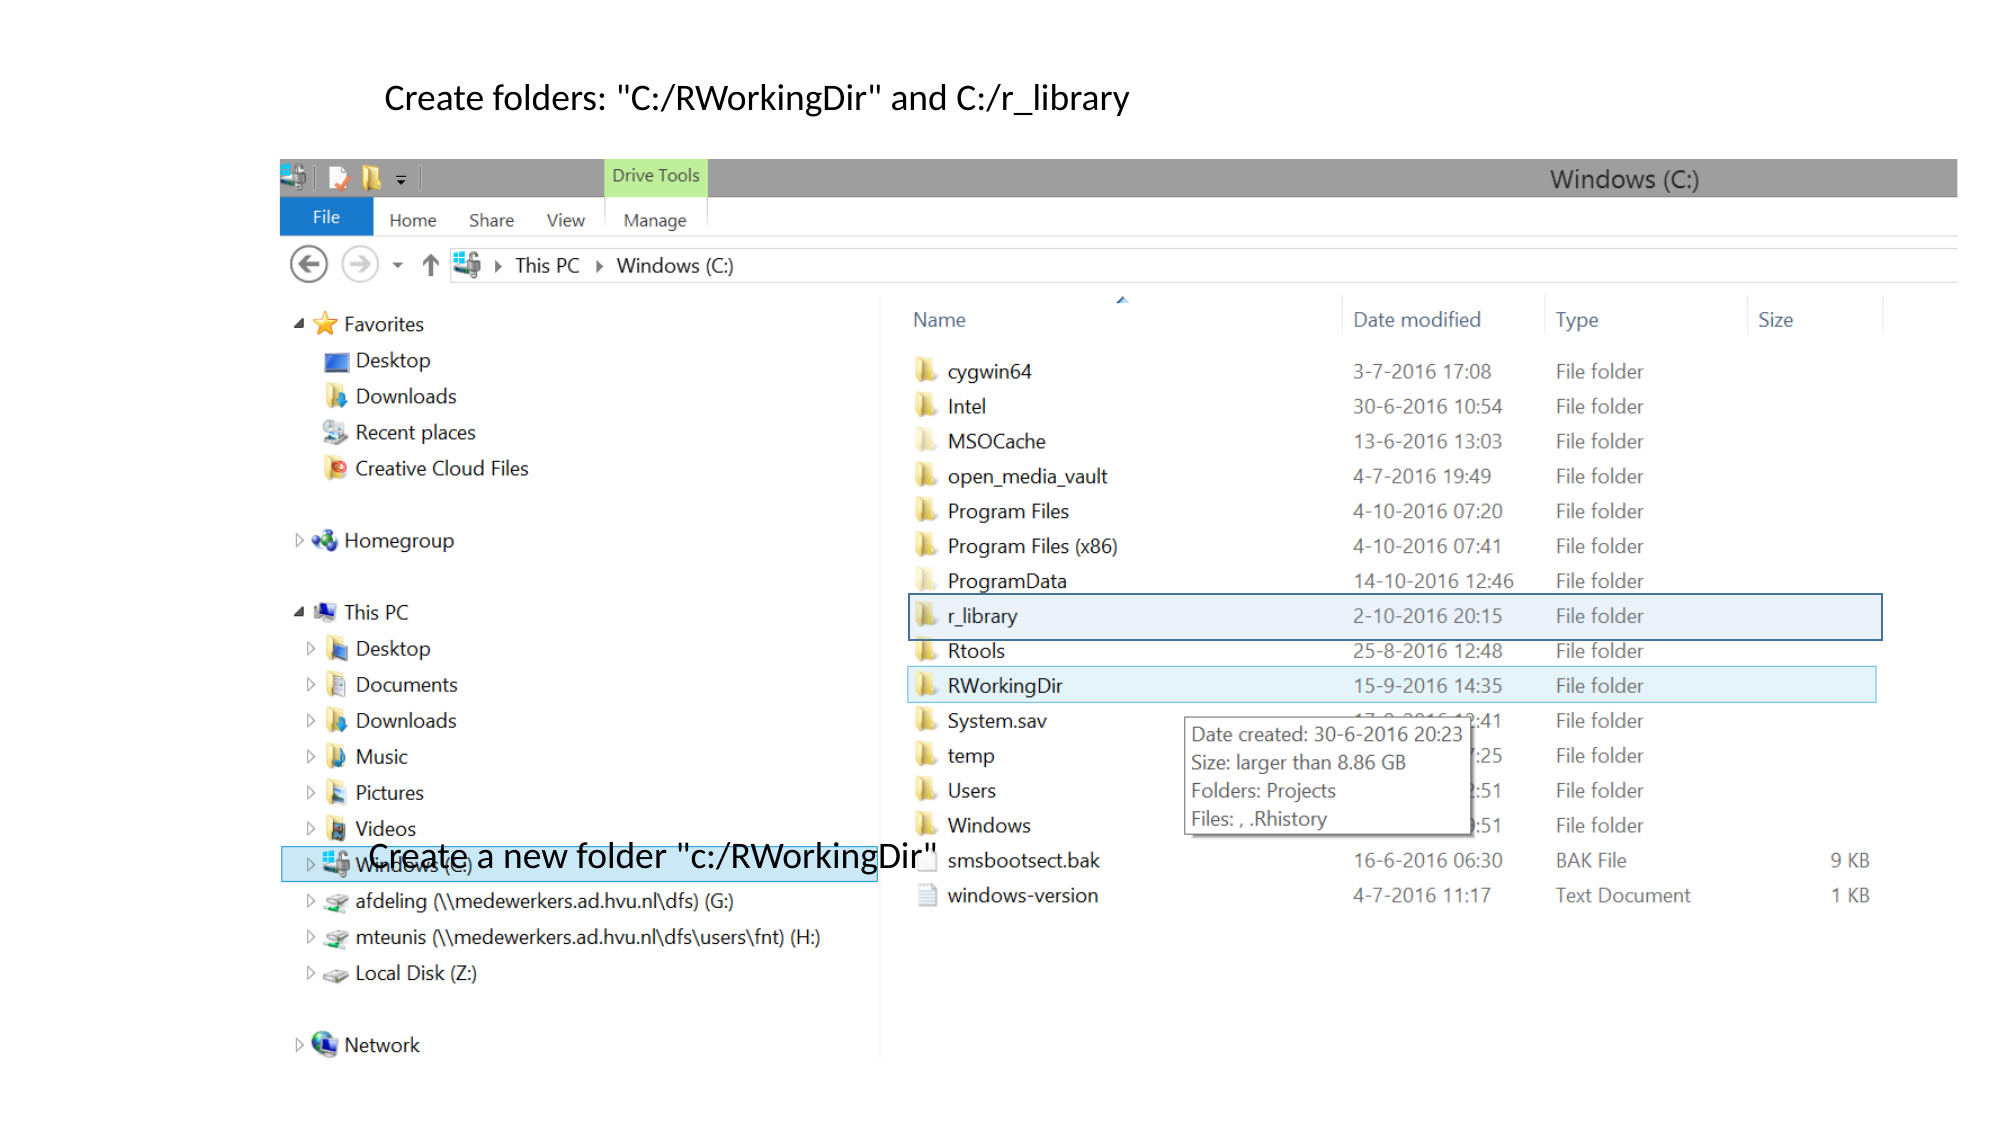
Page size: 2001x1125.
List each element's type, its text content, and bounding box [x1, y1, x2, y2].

text_box Create folders: "C:/RWorkingDir" and C:/r_library [369, 65, 1146, 125]
picture [279, 159, 1958, 1058]
